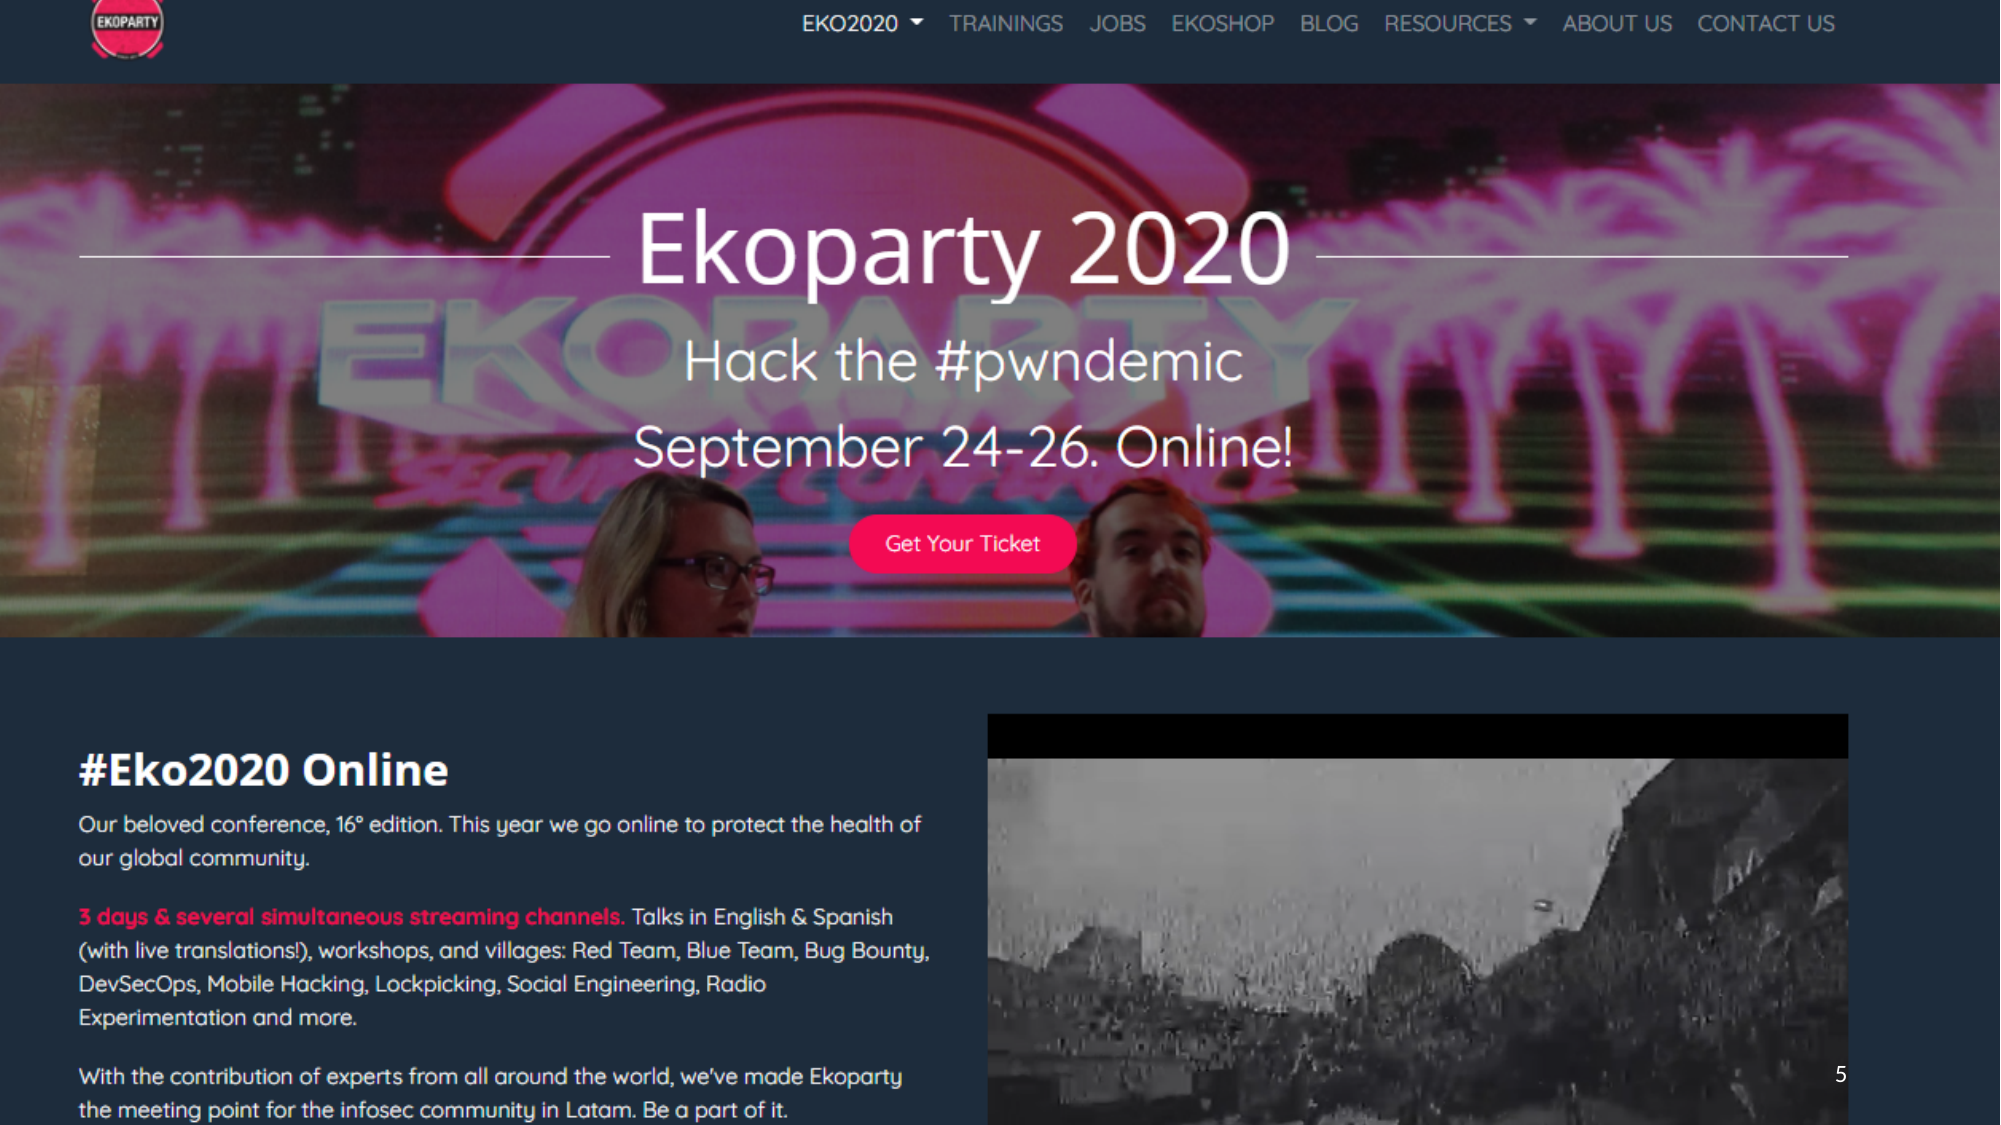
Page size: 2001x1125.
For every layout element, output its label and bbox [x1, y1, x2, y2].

list [0, 0, 2000, 1125]
